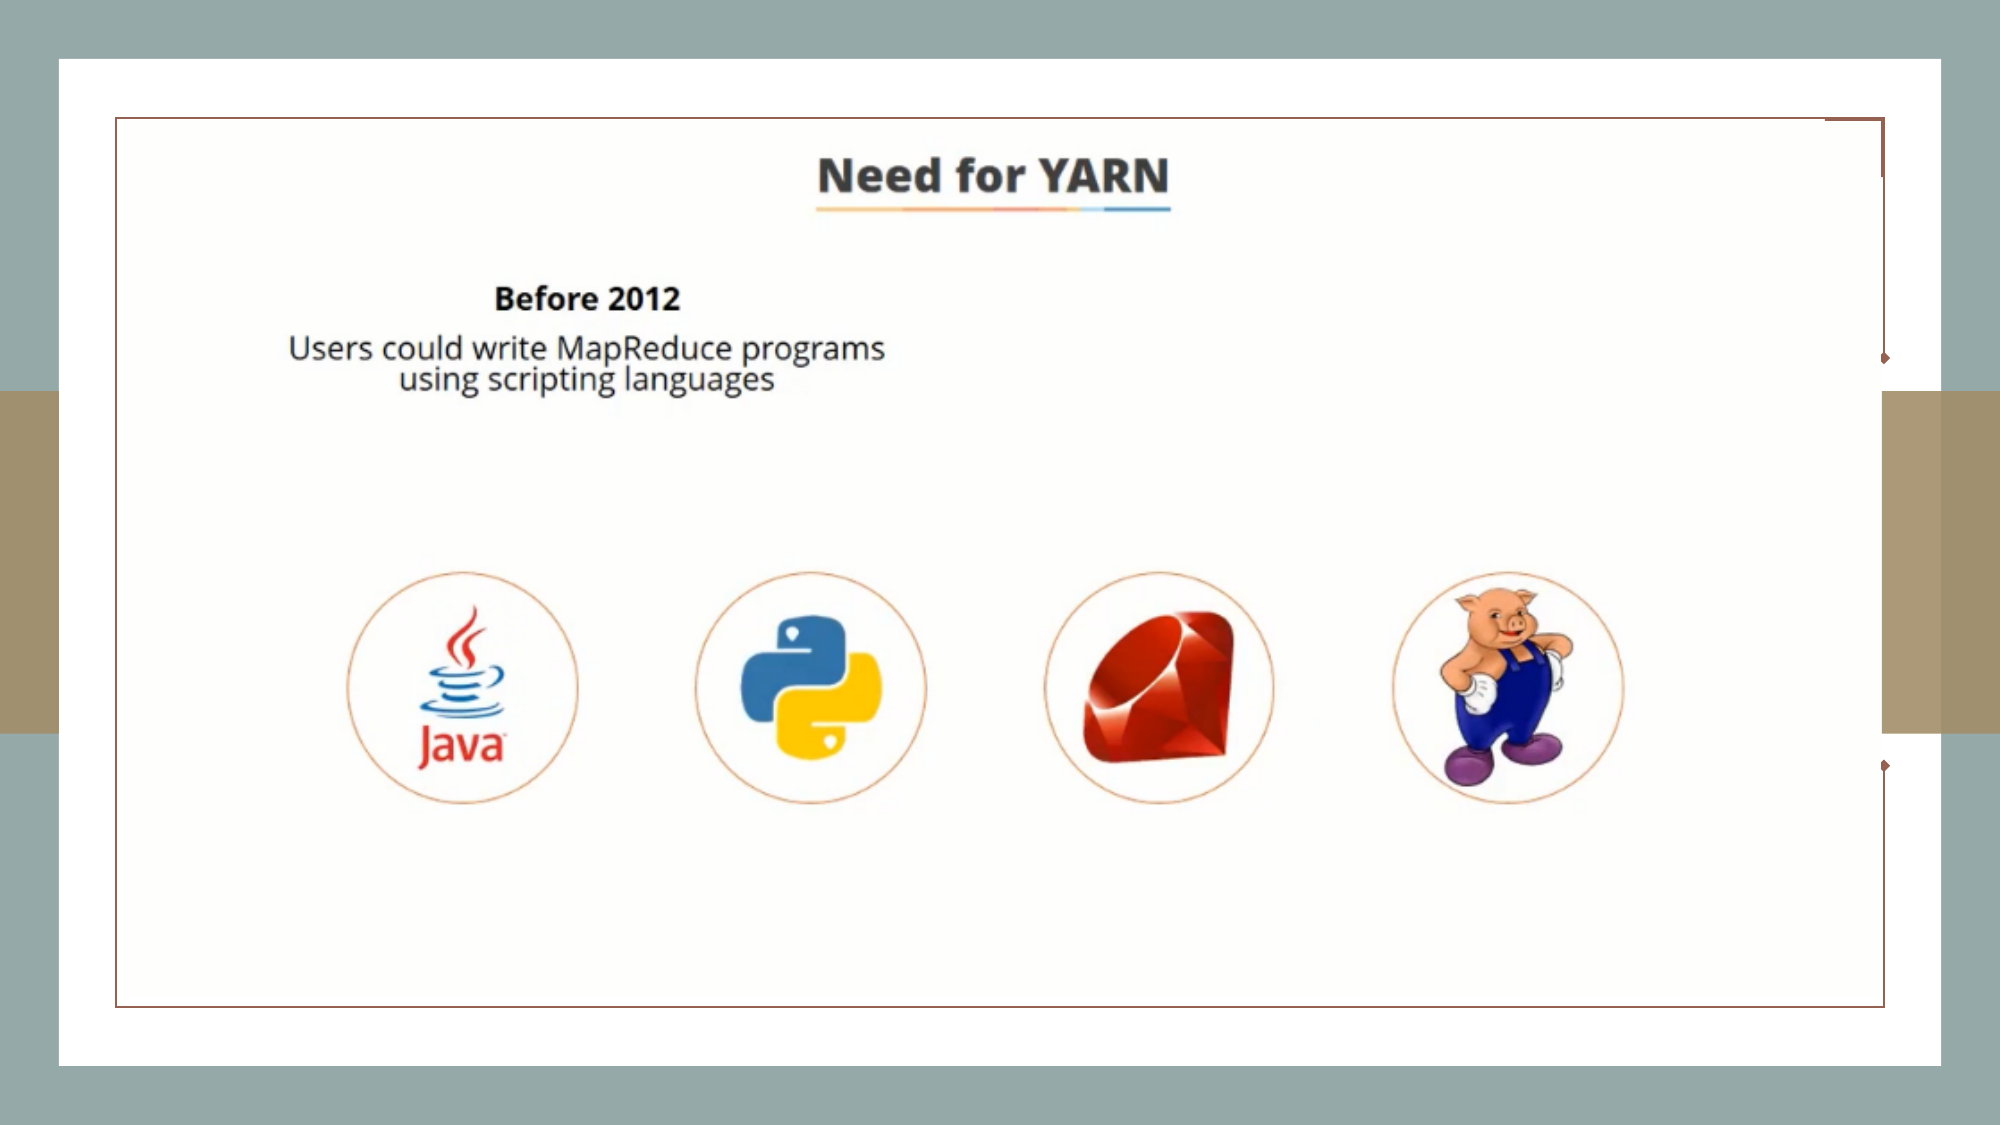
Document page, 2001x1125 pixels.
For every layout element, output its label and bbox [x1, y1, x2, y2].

picture [123, 121, 1881, 998]
